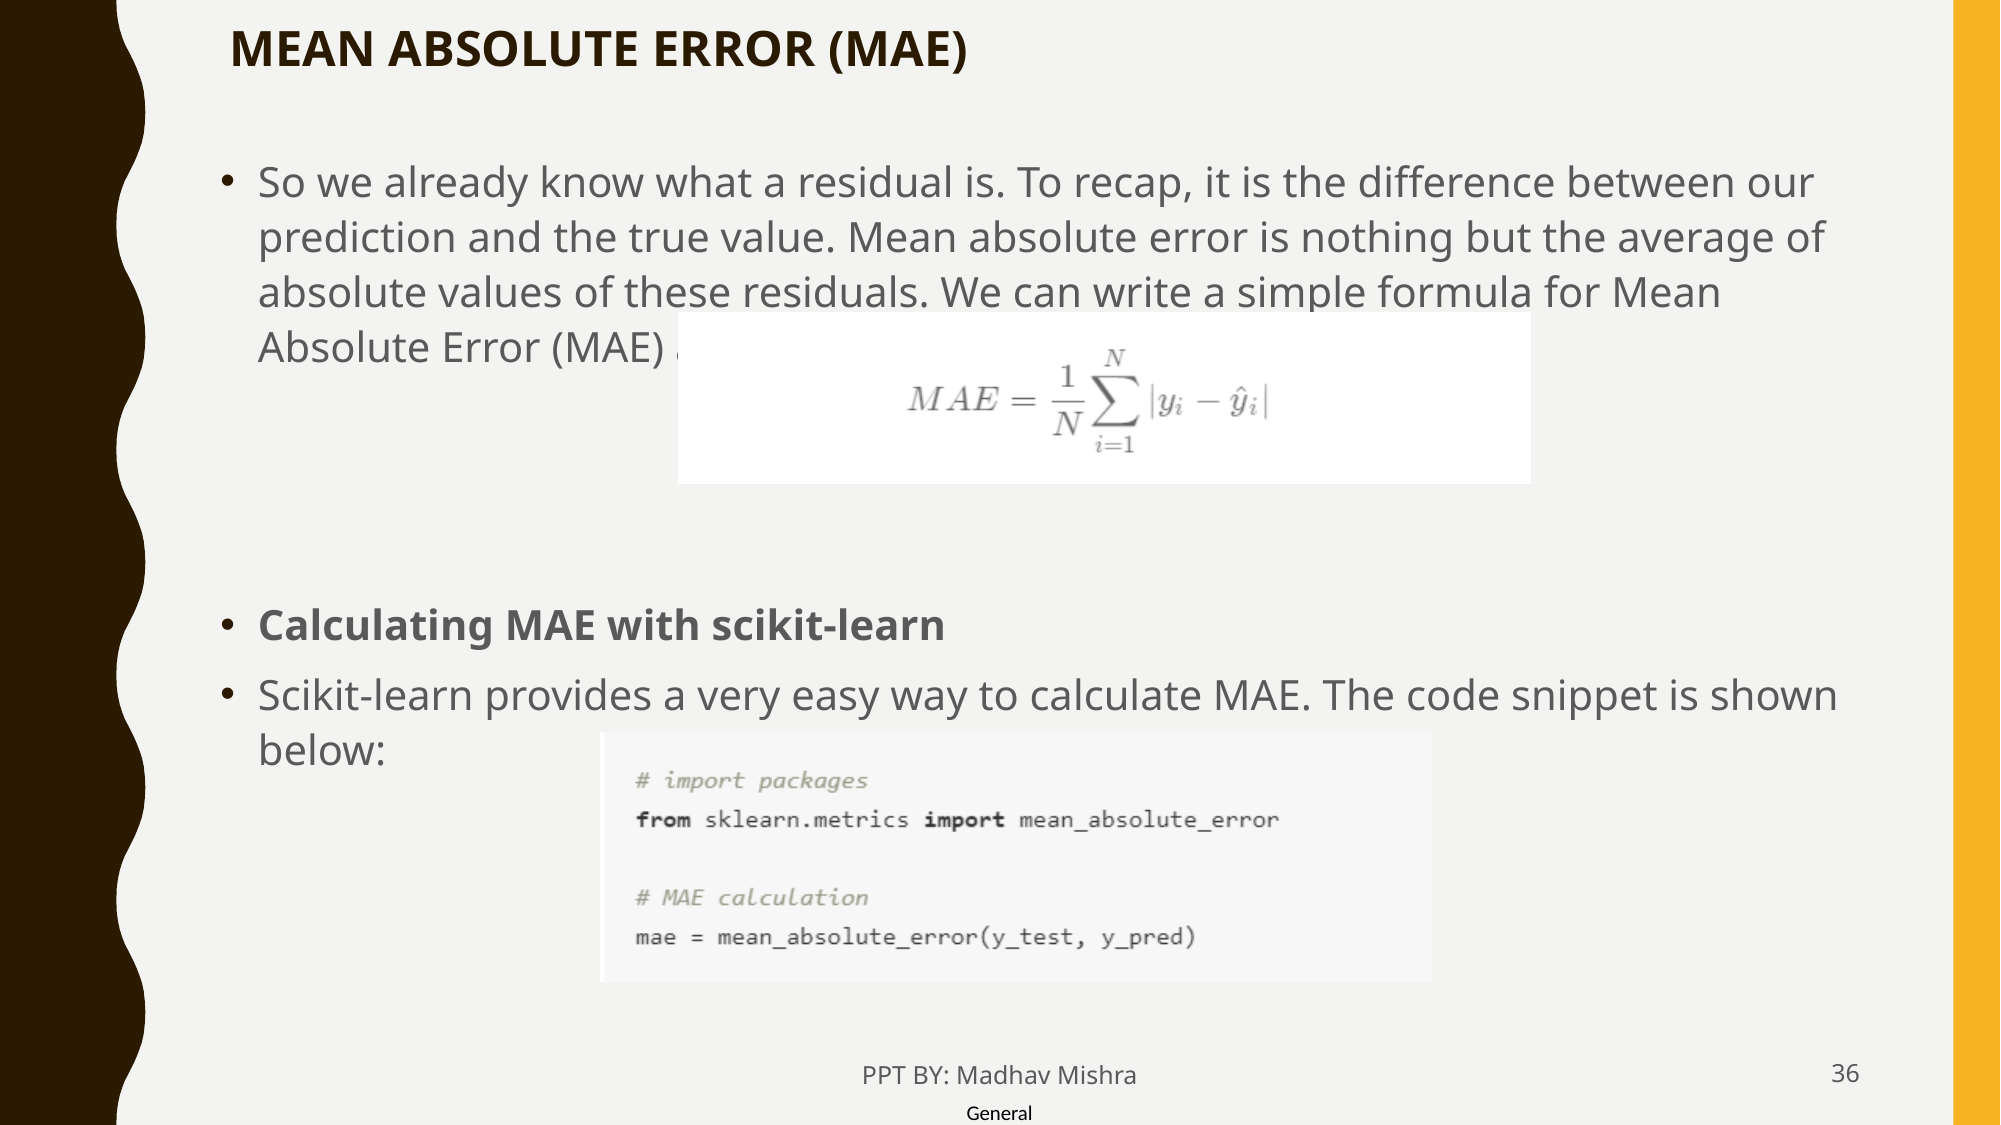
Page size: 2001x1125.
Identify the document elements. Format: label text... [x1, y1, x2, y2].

picture [600, 731, 1432, 983]
picture [678, 311, 1531, 485]
title MEAN ABSOLUTE ERROR (MAE) [214, 16, 1884, 143]
slide_number 36 [1412, 1045, 1875, 1103]
footer PPT BY: Madhav Mishra [662, 1045, 1338, 1103]
list So we already know what a residual is. To recap, it is the difference between our prediction and the true value. Mean absolute error is nothing but the average of absolute values of these residuals. We can write a simple formula for Mean Absolute Error (MAE) as follows. Calculating MAE with scikit-learn Scikit-learn provides a very easy way to calculate MAE. The code snippet is shown below: [205, 142, 1875, 1103]
